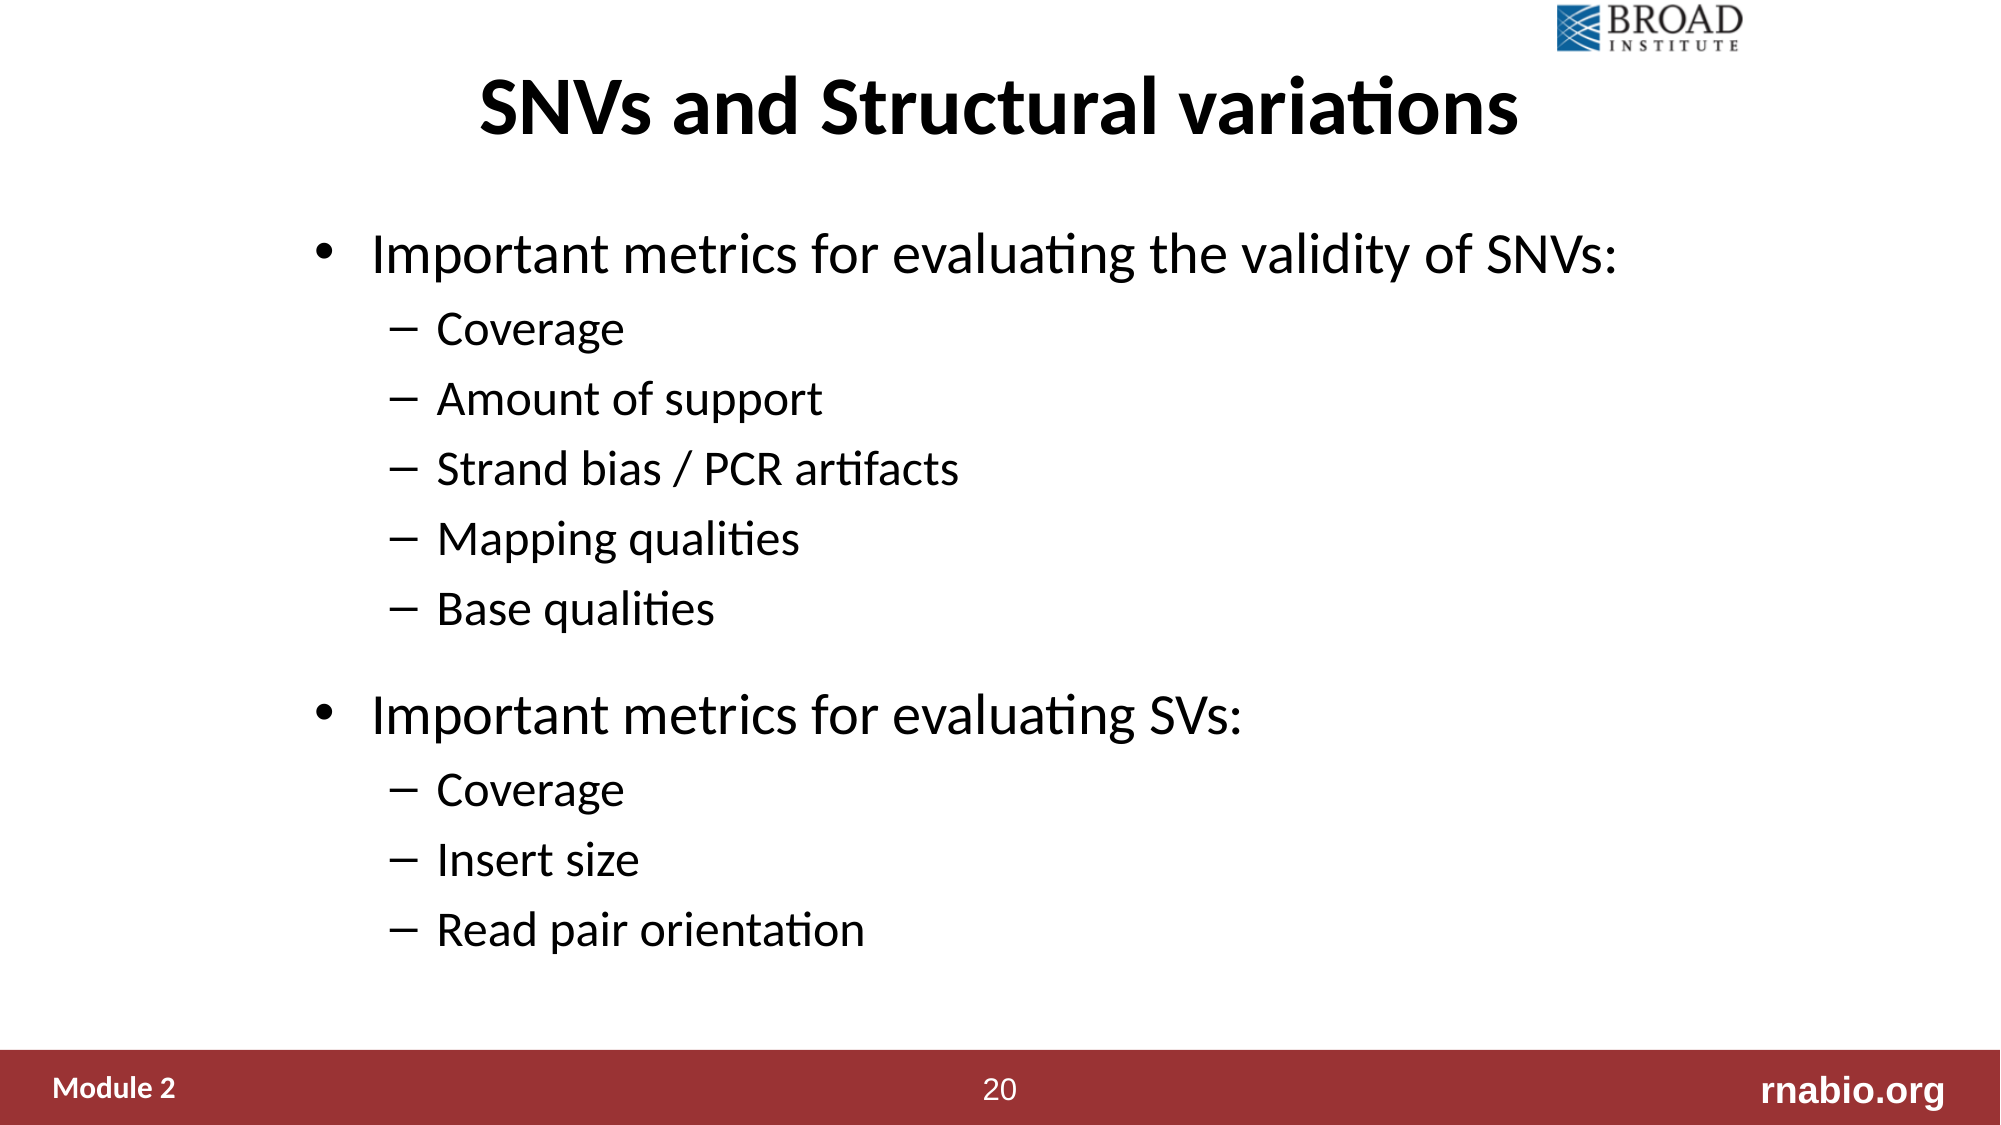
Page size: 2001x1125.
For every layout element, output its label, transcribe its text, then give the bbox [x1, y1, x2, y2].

title SNVs and Structural variations [275, 7, 1725, 195]
text_box Important metrics for evaluating the validity of SNVs: Coverage Amount of support Strand bias / PCR artifacts Mapping qualities Base qualities Important metrics for evaluating SVs: Coverage Insert size Read pair orientation [300, 208, 1750, 983]
picture [1554, 0, 1747, 58]
